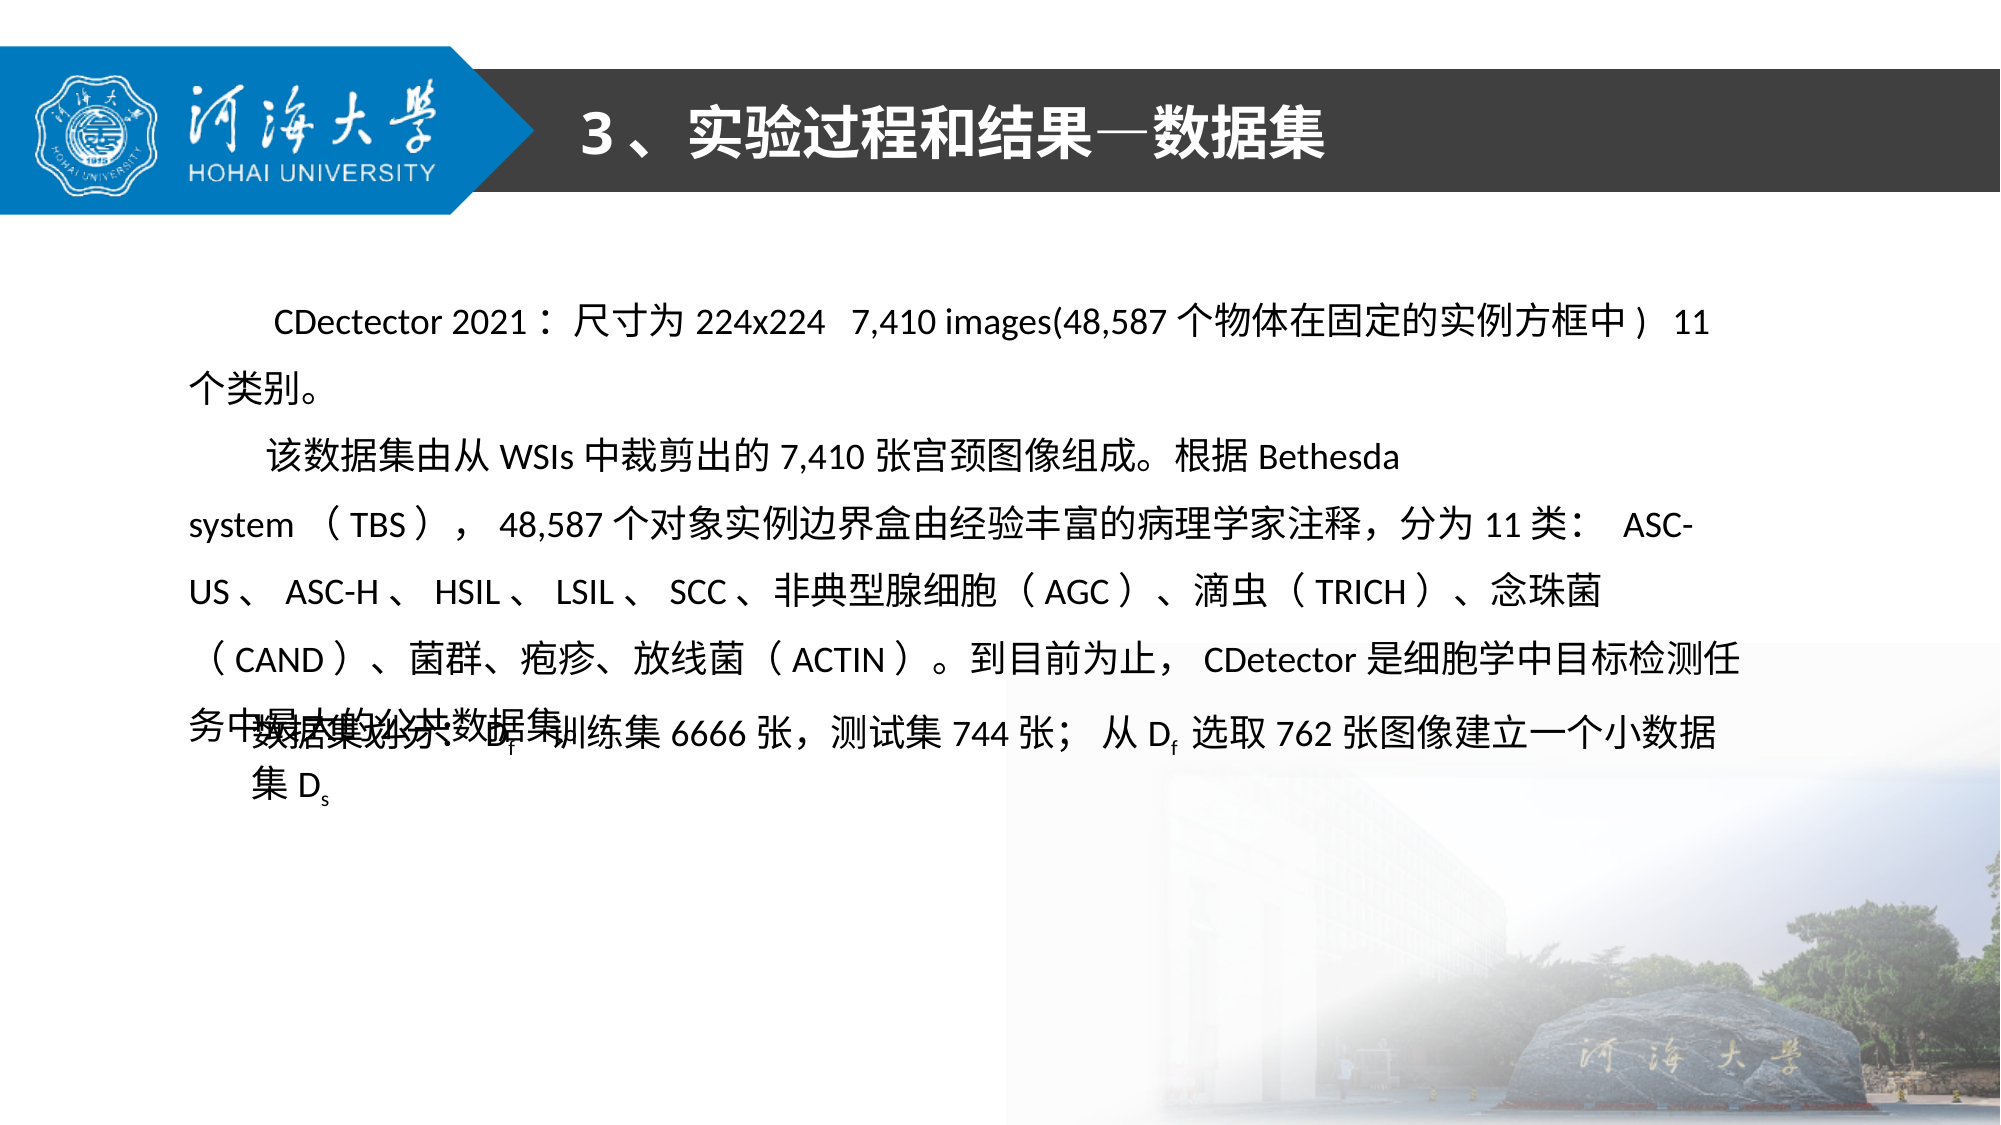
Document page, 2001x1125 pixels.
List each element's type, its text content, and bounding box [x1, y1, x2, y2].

picture [1006, 643, 2000, 1125]
list 3、实验过程和结果—数据集 [565, 91, 1656, 181]
text_box CDectector 2021：尺寸为224x224 7,410 images(48,587个物体在固定的实例方框中) 11个类别。 该数据集由从WSIs中裁剪出的7,410张宫颈图像组成。根据Bethesda system（TBS），48,587个对象实例边界盒由经验丰富的病理学家注释，分为11类： ASC-US、ASC-H、HSIL、LSIL、SCC、非典型腺细胞（AGC）、滴虫（TRICH）、念珠菌（CAND）、菌群、疱疹、放线菌（ACTIN）。到目前为止，CDetector是细胞学中目标检测任务中最大的公共数据集。 [173, 267, 1767, 755]
text_box 数据集划分：Df 训练集6666张，测试集744张； 从Df 选取762张图像建立一个小数据集Ds [236, 701, 1767, 819]
